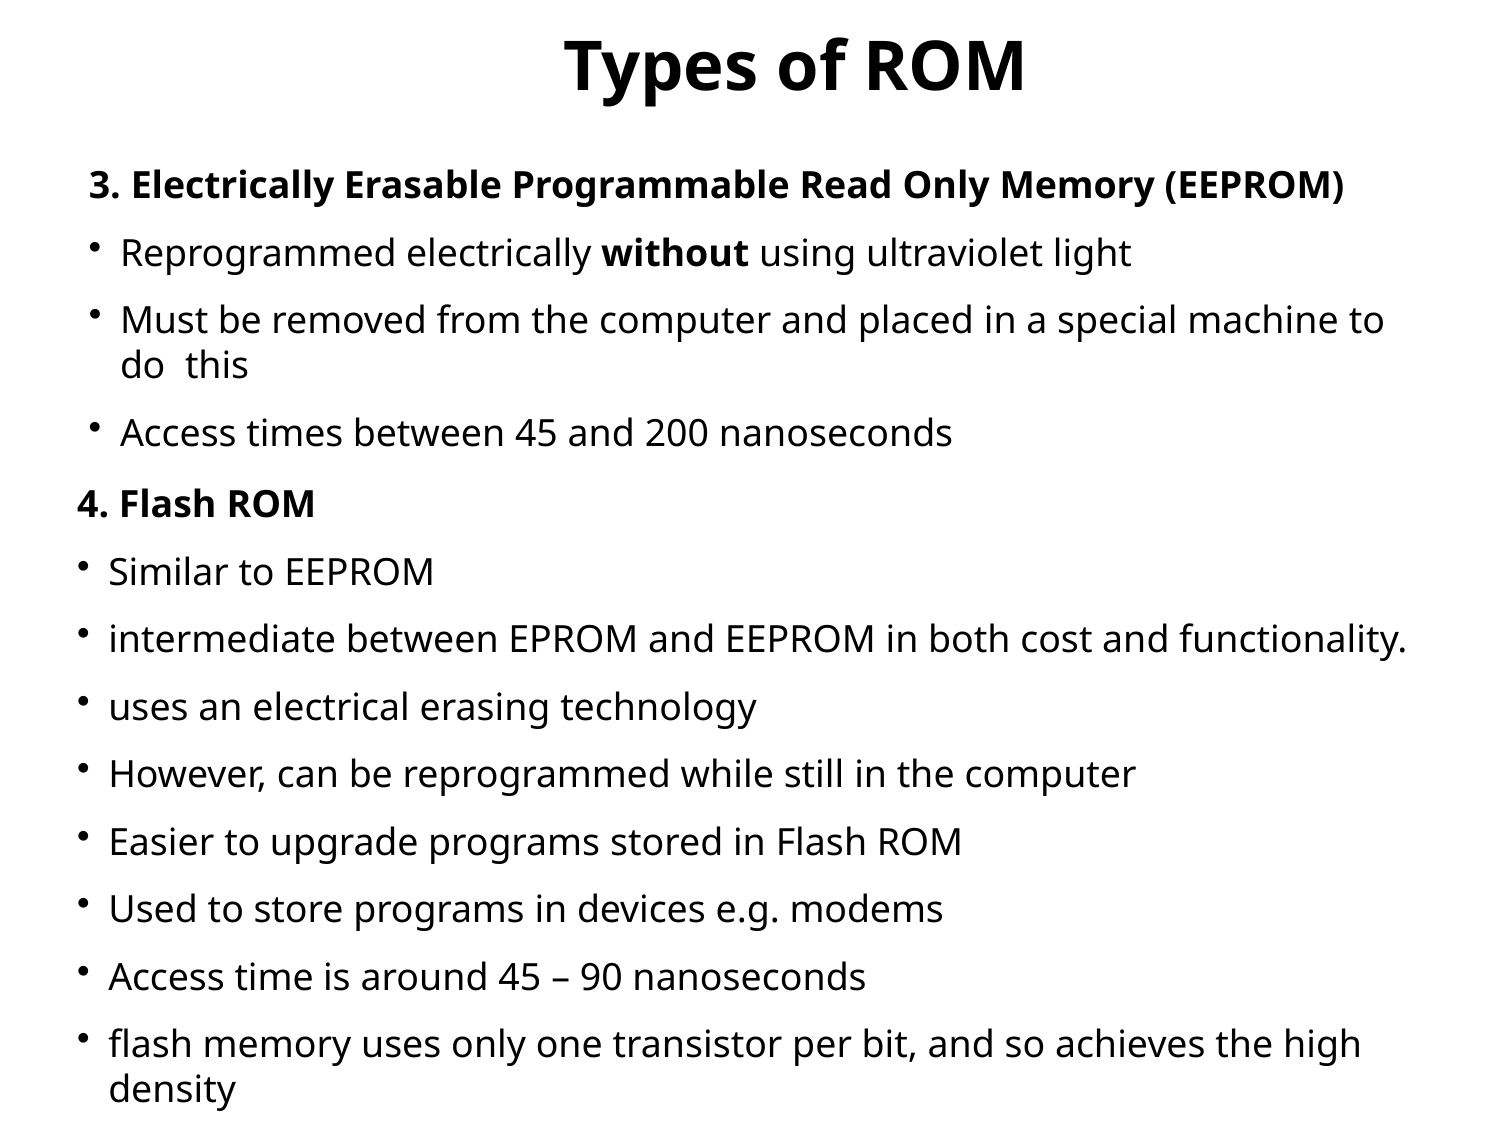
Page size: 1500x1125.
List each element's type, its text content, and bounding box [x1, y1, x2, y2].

title Types of ROM [561, 0, 1407, 136]
text_box 3. Electrically Erasable Programmable Read Only Memory (EEPROM) Reprogrammed electrically without using ultraviolet light Must be removed from the computer and placed in a special machine to do this Access times between 45 and 200 nanoseconds 4. Flash ROM Similar to EEPROM intermediate between EPROM and EEPROM in both cost and functionality. uses an electrical erasing technology However, can be reprogrammed while still in the computer Easier to upgrade programs stored in Flash ROM Used to store programs in devices e.g. modems Access time is around 45 – 90 nanoseconds flash memory uses only one transistor per bit, and so achieves the high density [75, 136, 1416, 1111]
